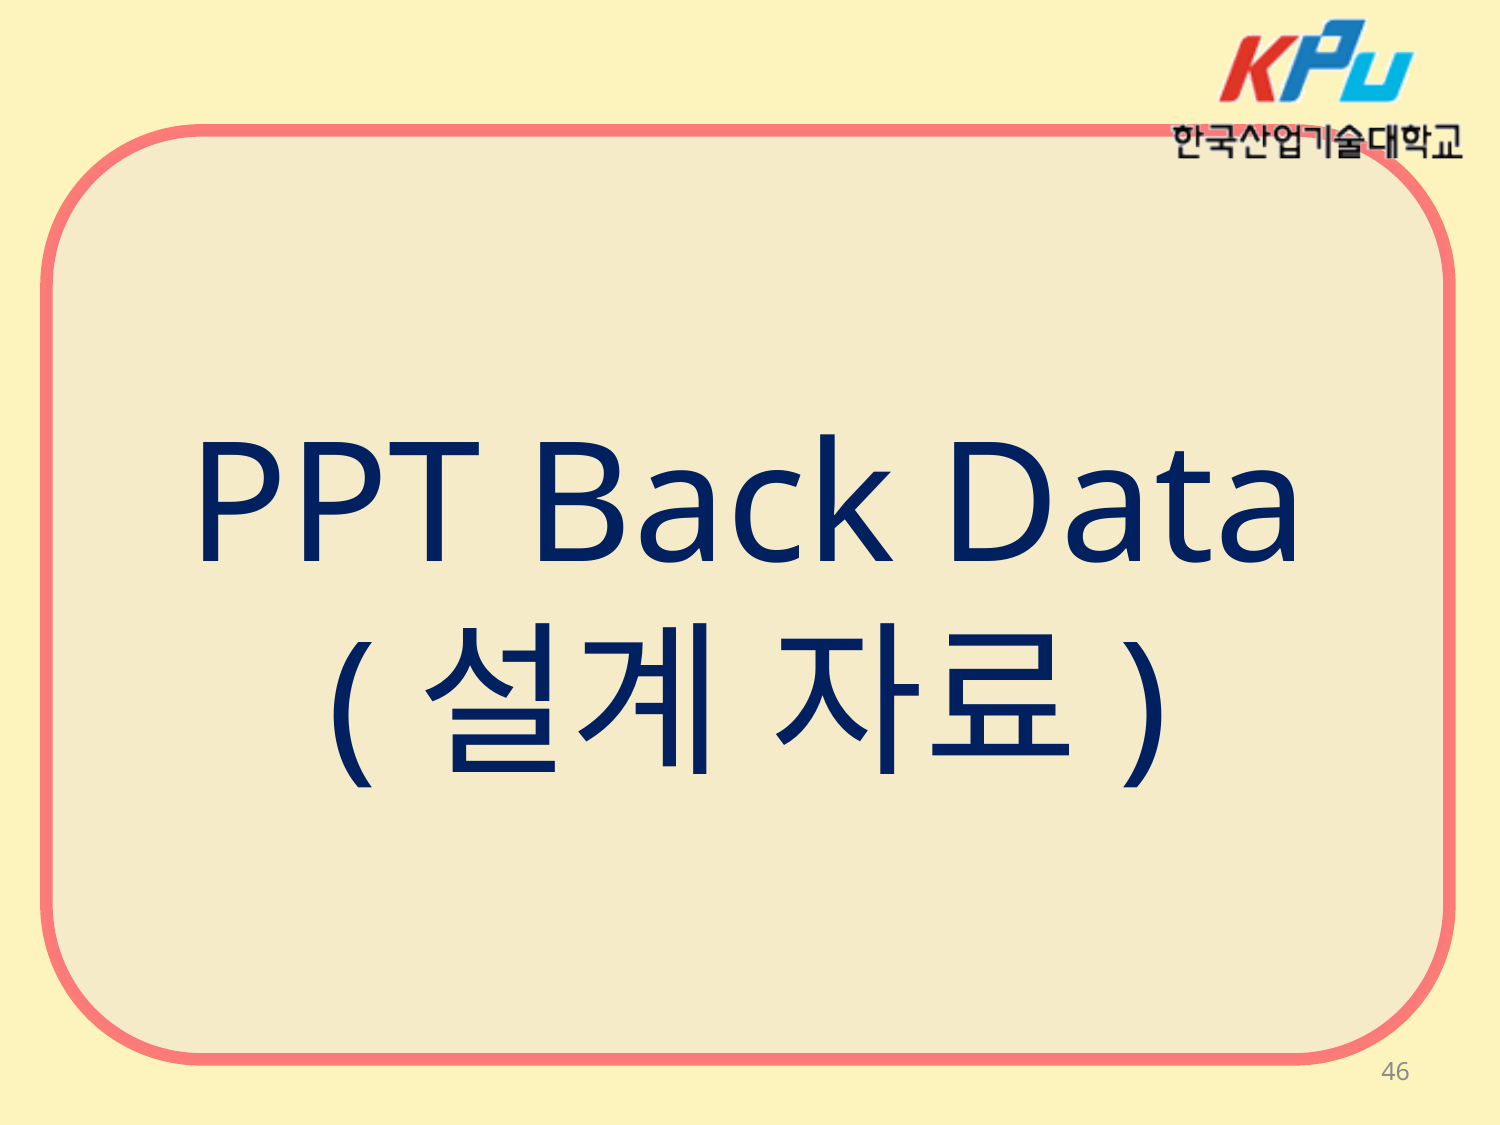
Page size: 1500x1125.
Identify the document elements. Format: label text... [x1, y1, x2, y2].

picture [1115, 2, 1500, 162]
text_box PPT Back Data (설계 자료) [44, 128, 1452, 1062]
slide_number 46 [1074, 1042, 1425, 1103]
